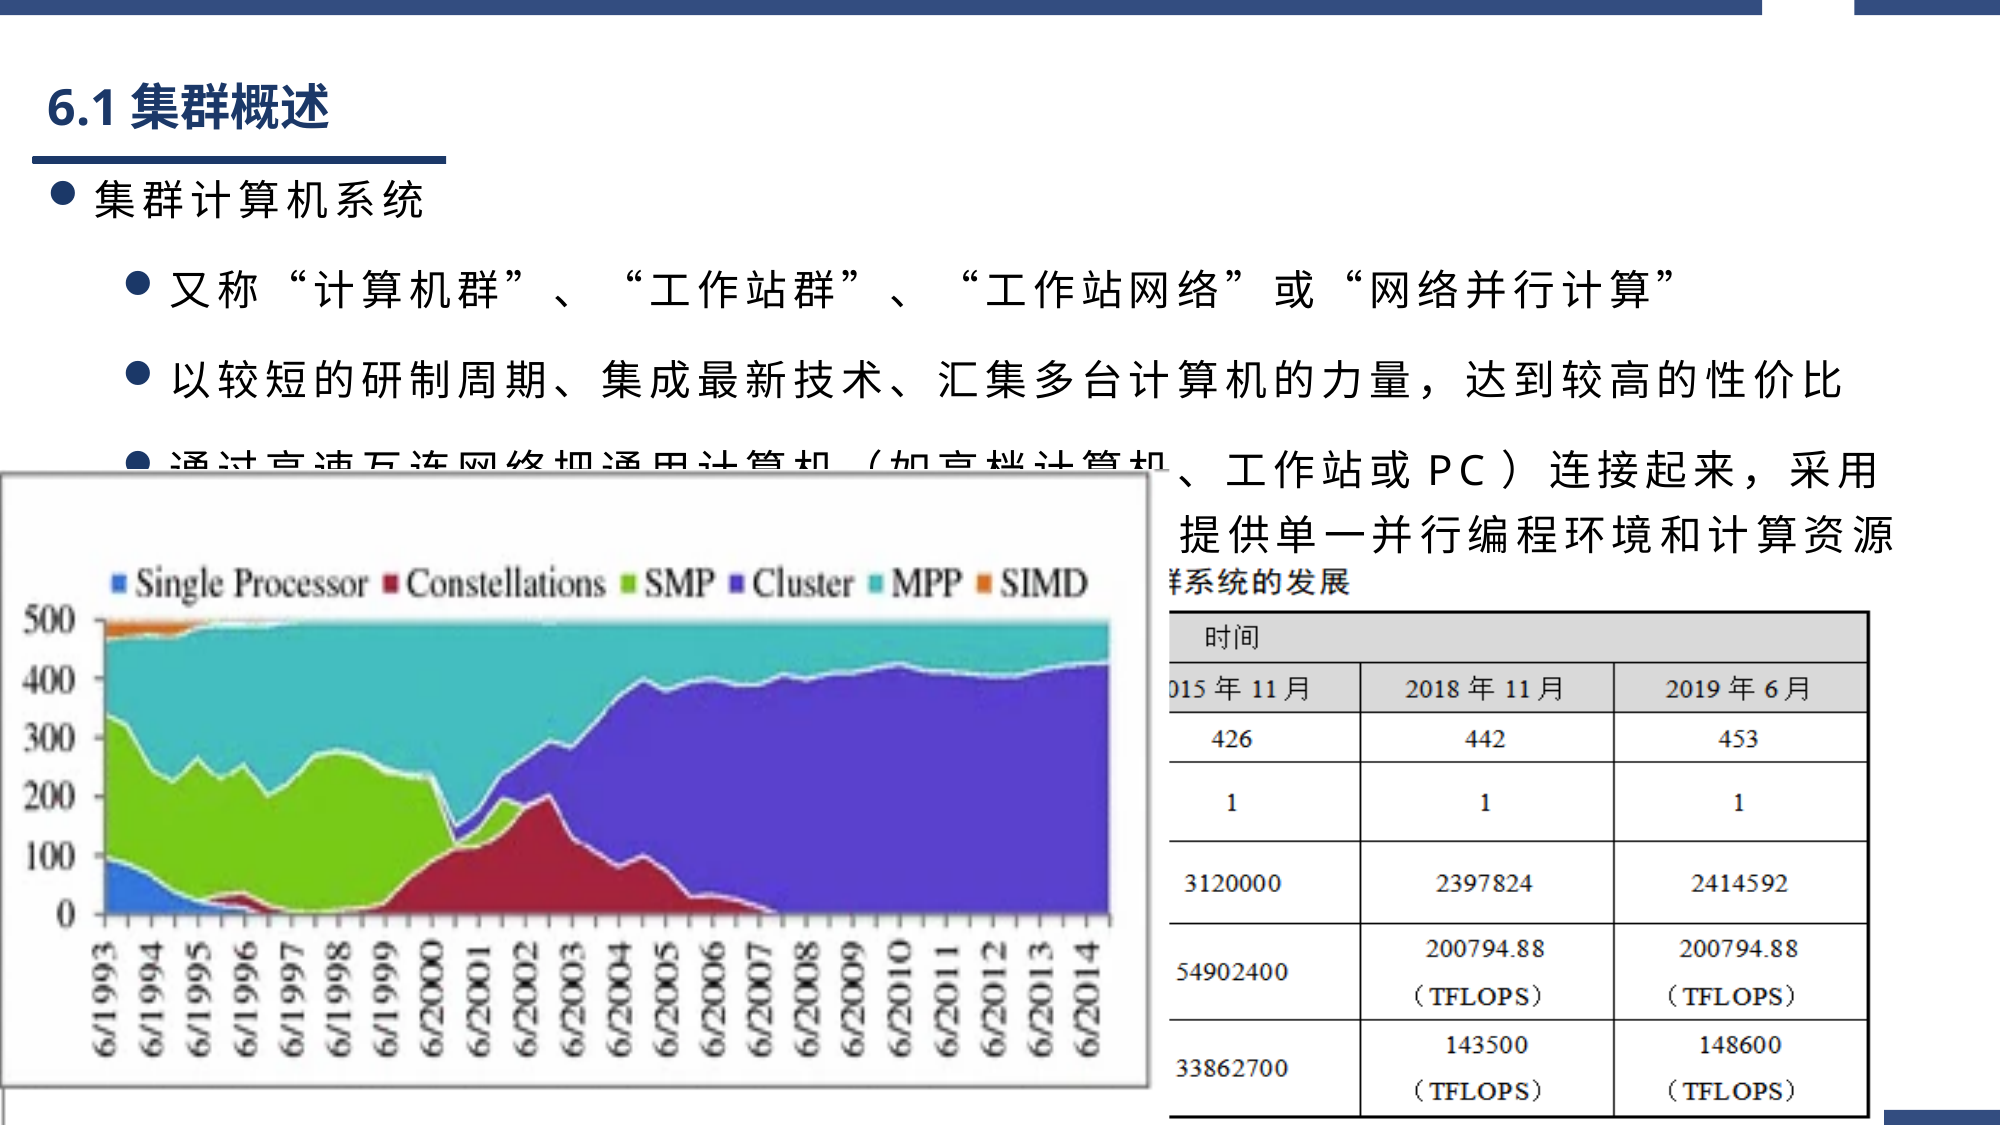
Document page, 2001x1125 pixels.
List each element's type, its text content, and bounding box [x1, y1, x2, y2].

text_box 集群计算机系统 又称“计算机群”、“工作站群”、“工作站网络”或“网络并行计算” 以较短的研制周期、集成最新技术、汇集多台计算机的力量，达到较高的性价比 通过高速互连网络把通用计算机（如高档计算机、工作站或PC）连接起来，采用消息传递机制（MPI，PVM等），向最终用户提供单一并行编程环境和计算资源 [32, 151, 1940, 657]
picture [1170, 558, 1884, 1125]
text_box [0, 469, 1170, 1125]
title 6.1集群概述 [32, 67, 569, 152]
